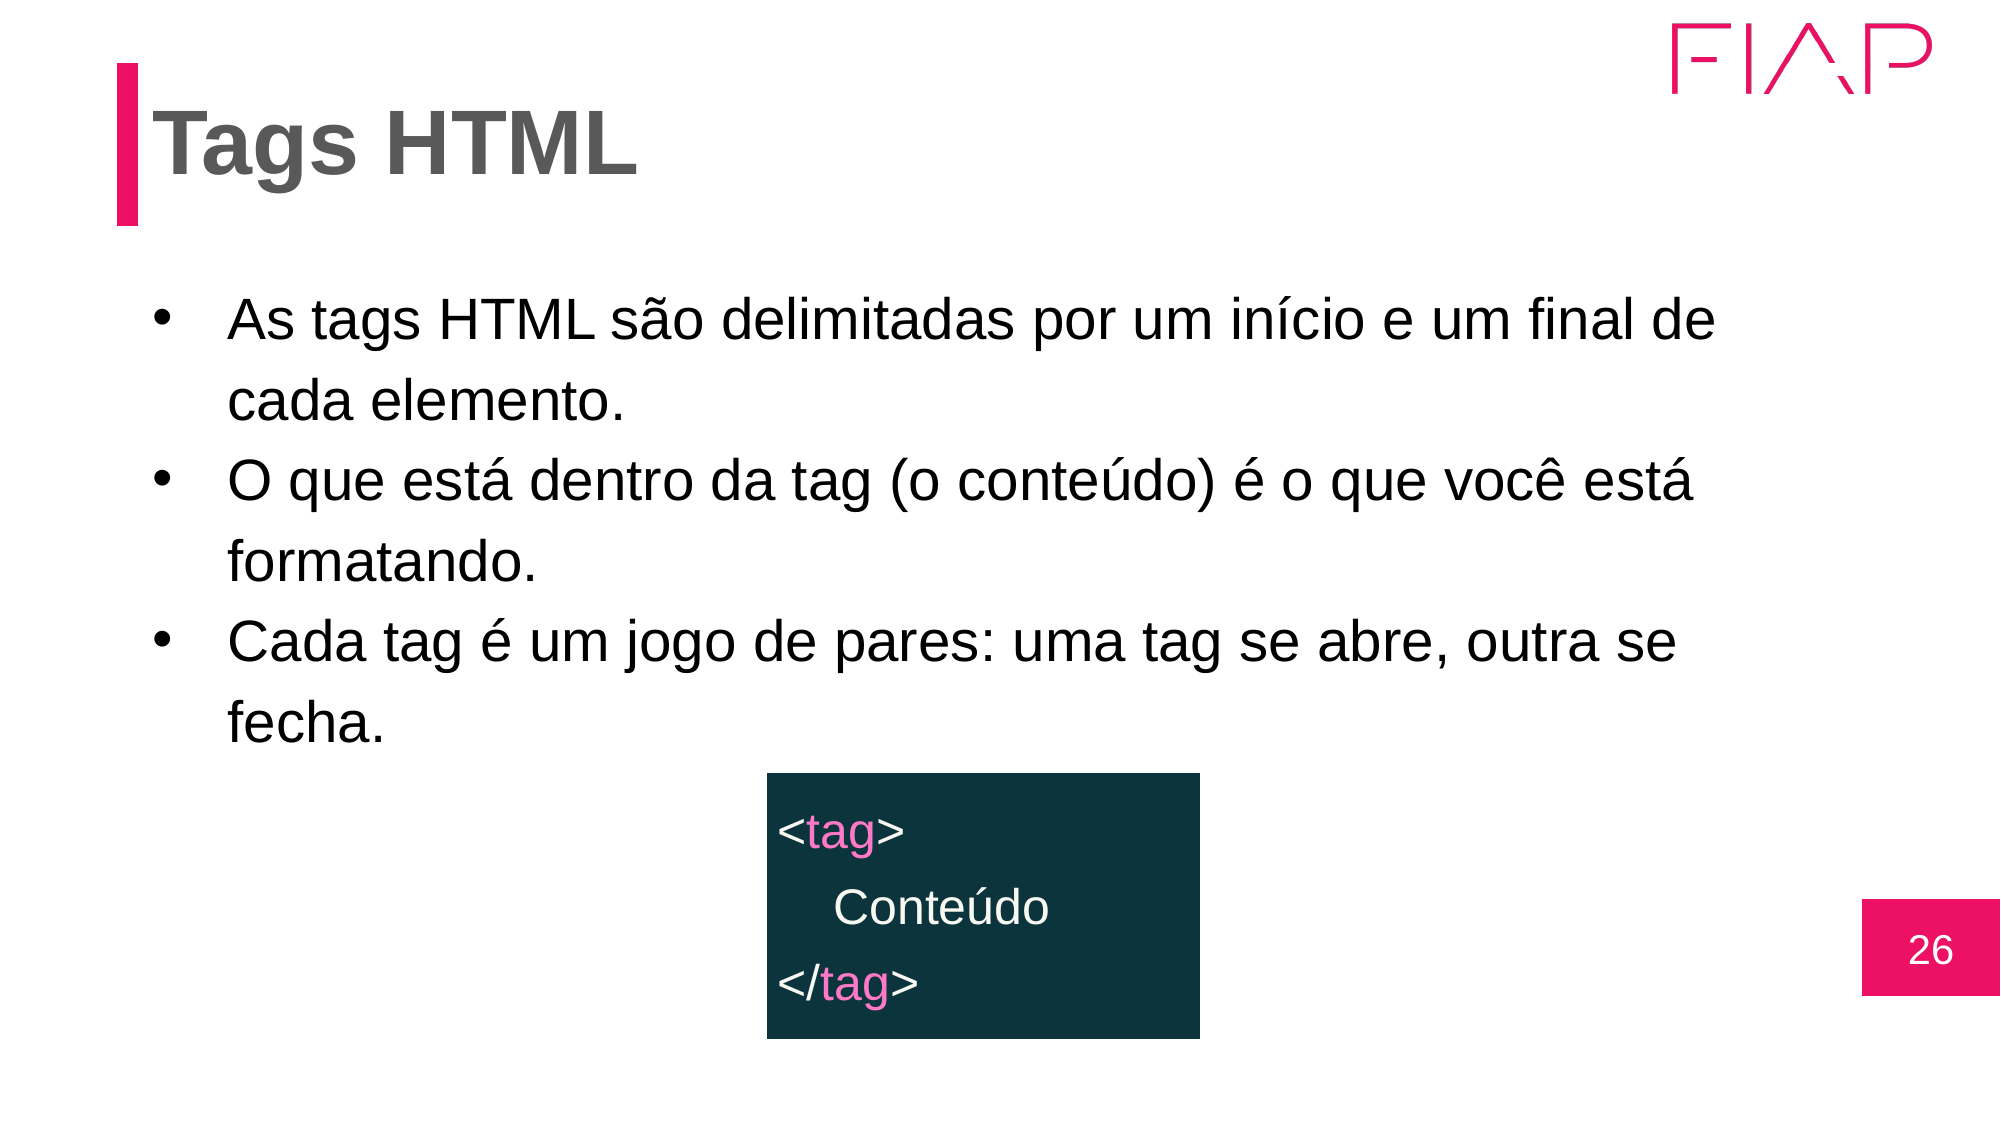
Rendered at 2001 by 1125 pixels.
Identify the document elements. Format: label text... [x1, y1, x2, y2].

title Tags HTML [137, 63, 1863, 226]
table_header <tag> Conteúdo </tag> [767, 773, 1200, 1039]
picture [1672, 23, 1932, 94]
picture [117, 63, 137, 226]
slide_number 26 [1862, 917, 2000, 978]
picture [1862, 899, 2000, 917]
text_box As tags HTML são delimitadas por um início e um final de cada elemento. O que está dentro da tag (o conteúdo) é o que você está formatando. Cada tag é um jogo de pares: uma tag se abre, outra se fecha. [137, 256, 1840, 769]
picture [1862, 978, 2000, 996]
